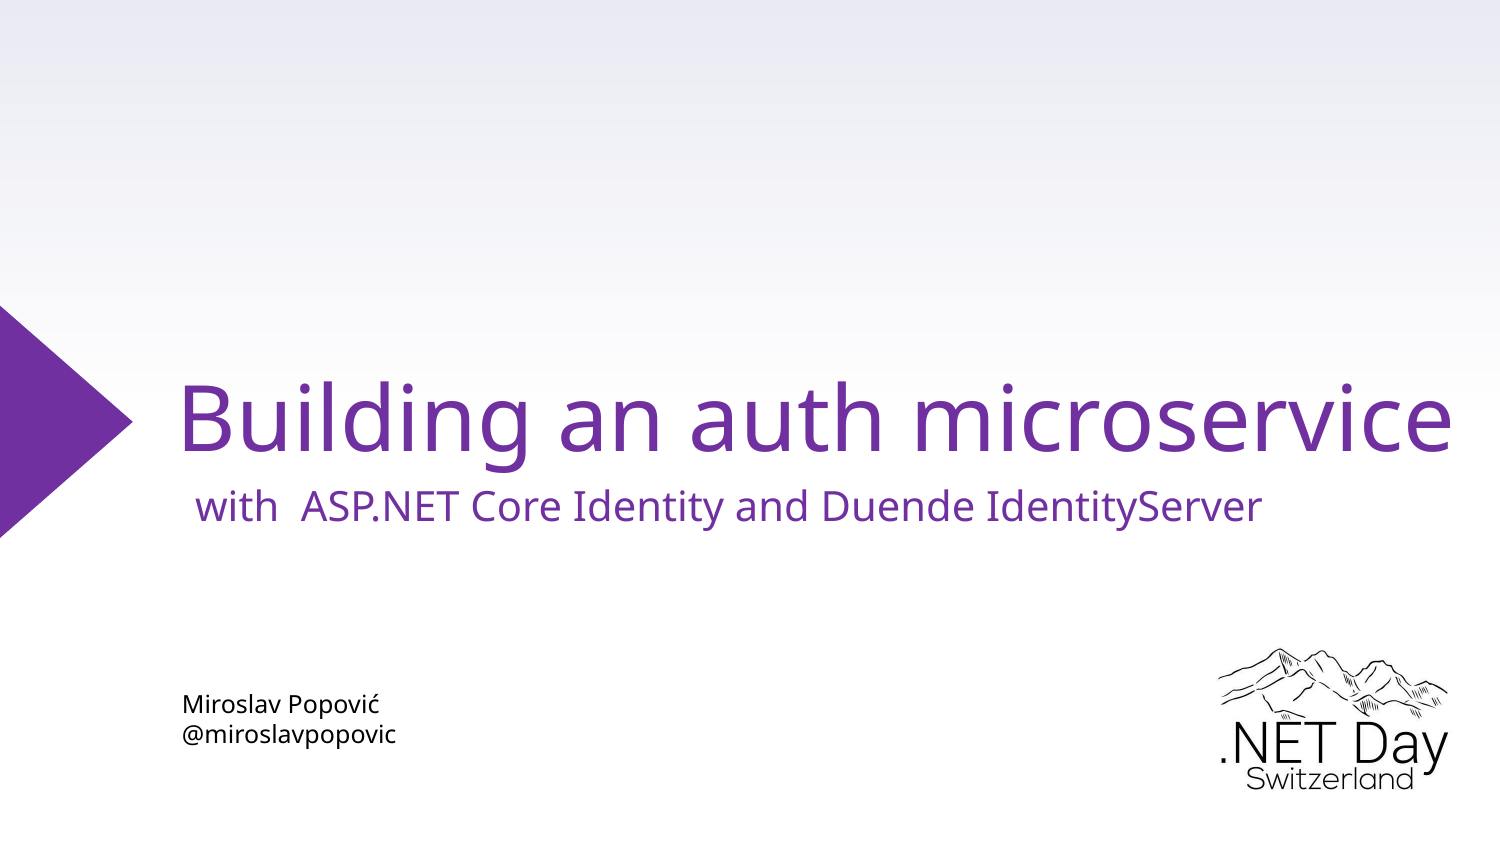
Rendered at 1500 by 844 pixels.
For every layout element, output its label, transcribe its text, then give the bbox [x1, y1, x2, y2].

text_box Miroslav Popović @miroslavpopovic [167, 681, 412, 756]
picture [1208, 593, 1459, 844]
title Building an auth microservice [176, 305, 1458, 538]
text_box with ASP.NET Core Identity and Duende IdentityServer [180, 472, 1279, 538]
